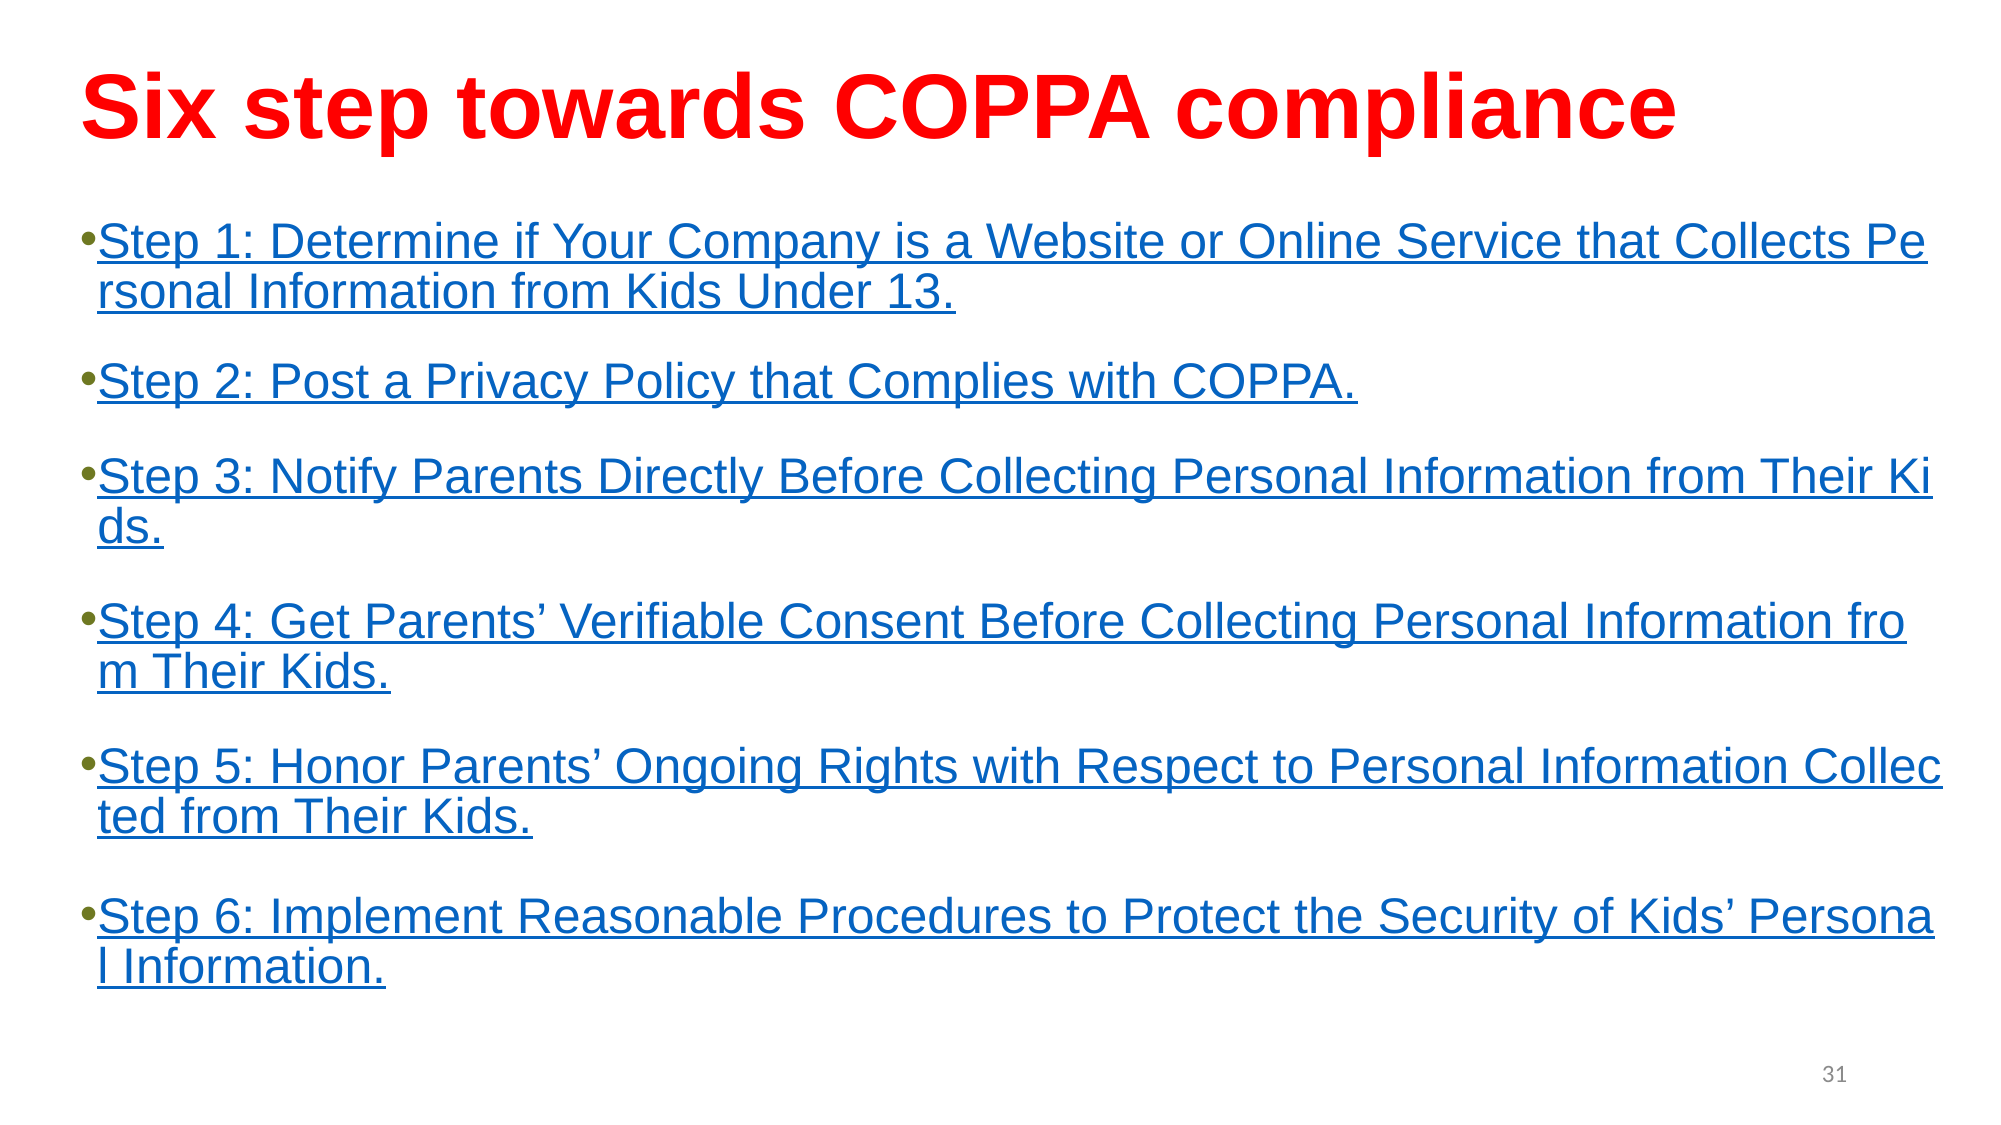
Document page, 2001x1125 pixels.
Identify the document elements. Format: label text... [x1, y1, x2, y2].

text_box Step 1: Determine if Your Company is a Website or Online Service that Collects Personal Information from Kids Under 13. Step 2: Post a Privacy Policy that Complies with COPPA. Step 3: Notify Parents Directly Before Collecting Personal Information from Their Kids. Step 4: Get Parents’ Verifiable Consent Before Collecting Personal Information from Their Kids. Step 5: Honor Parents’ Ongoing Rights with Respect to Personal Information Collected from Their Kids. Step 6: Implement Reasonable Procedures to Protect the Security of Kids’ Personal Information. [65, 200, 1958, 751]
slide_number 31 [1412, 1042, 1863, 1103]
title Six step towards COPPA compliance [65, 0, 1791, 200]
